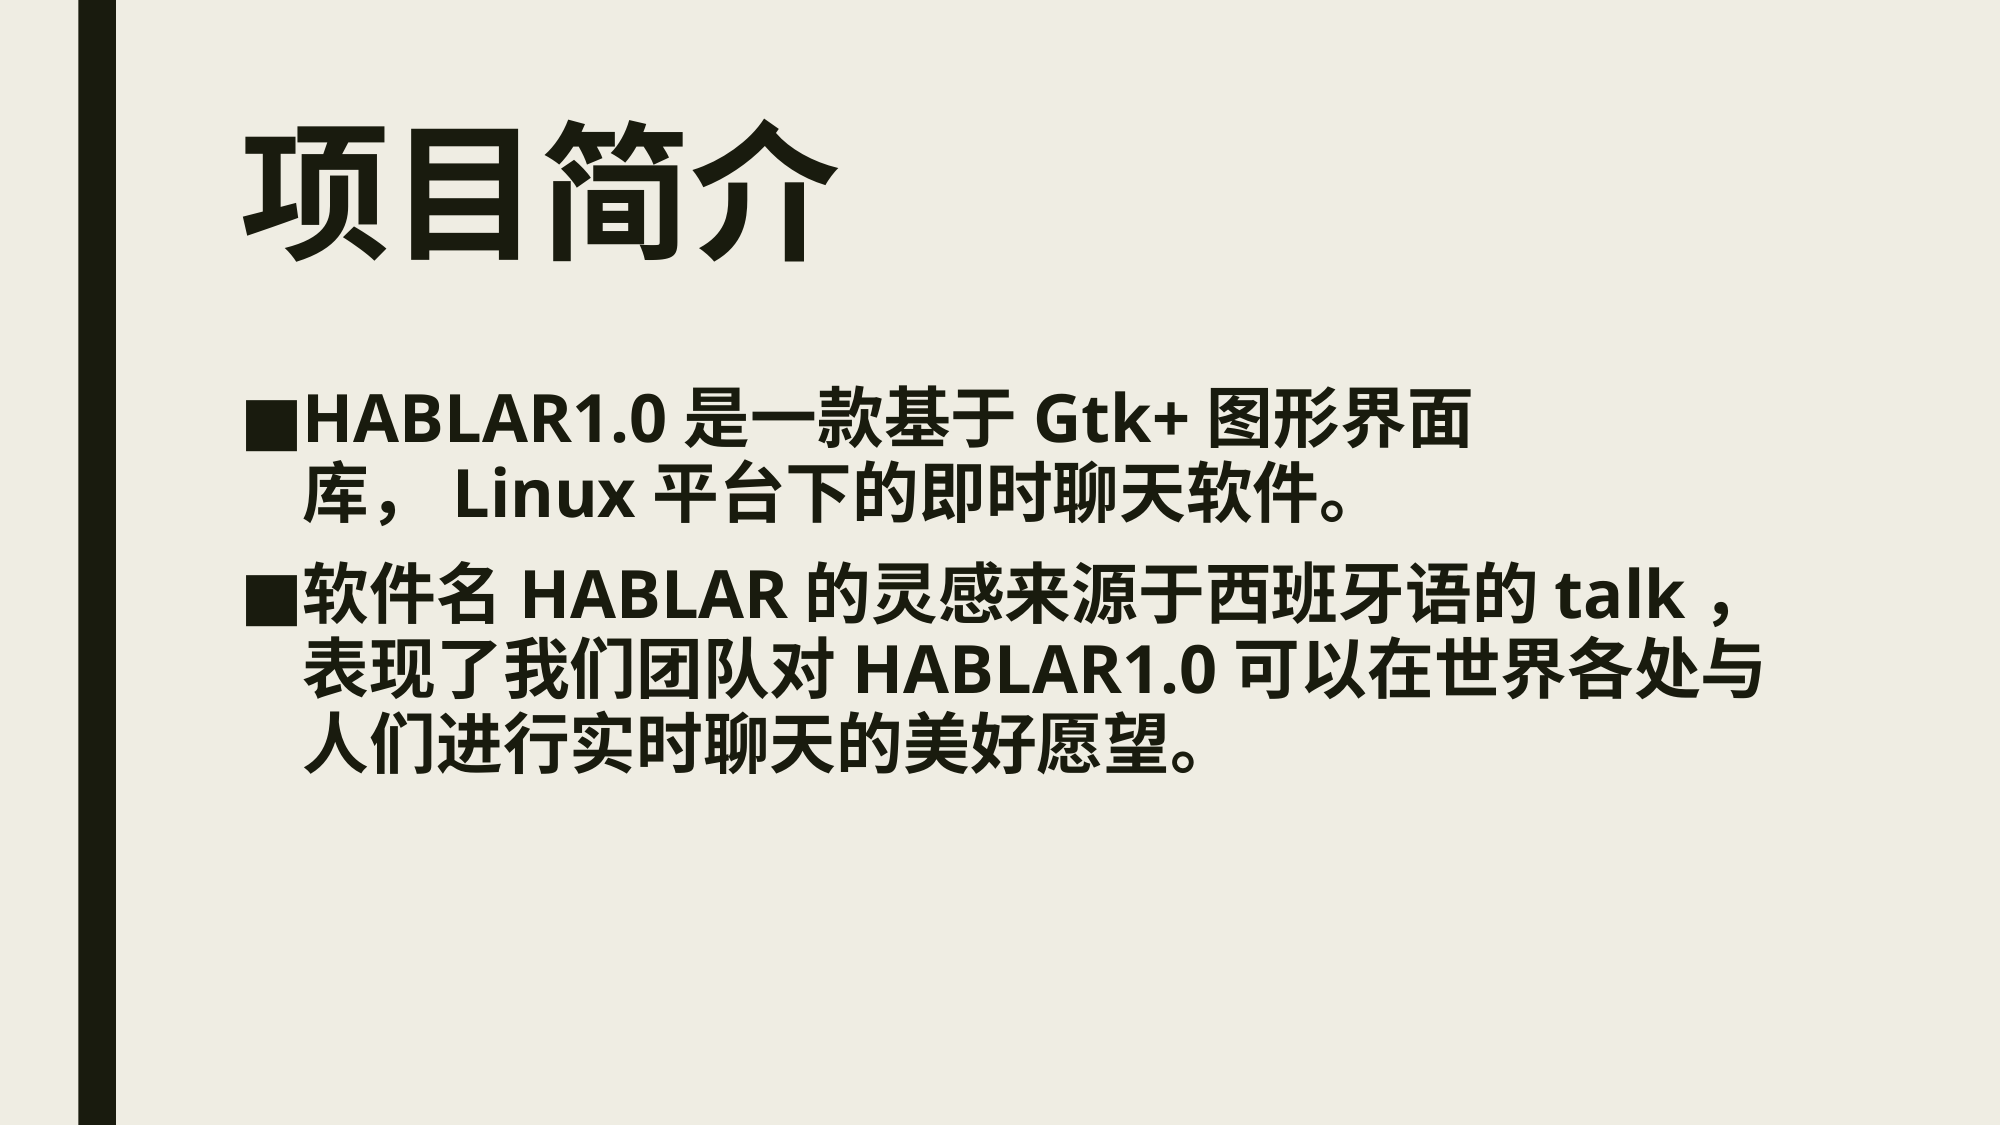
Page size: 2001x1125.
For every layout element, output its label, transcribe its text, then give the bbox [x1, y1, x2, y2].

title 项目简介 [225, 112, 1800, 357]
list HABLAR1.0是一款基于Gtk+图形界面库，Linux平台下的即时聊天软件。 软件名HABLAR的灵感来源于西班牙语的talk，表现了我们团队对HABLAR1.0可以在世界各处与人们进行实时聊天的美好愿望。 [225, 375, 1800, 963]
